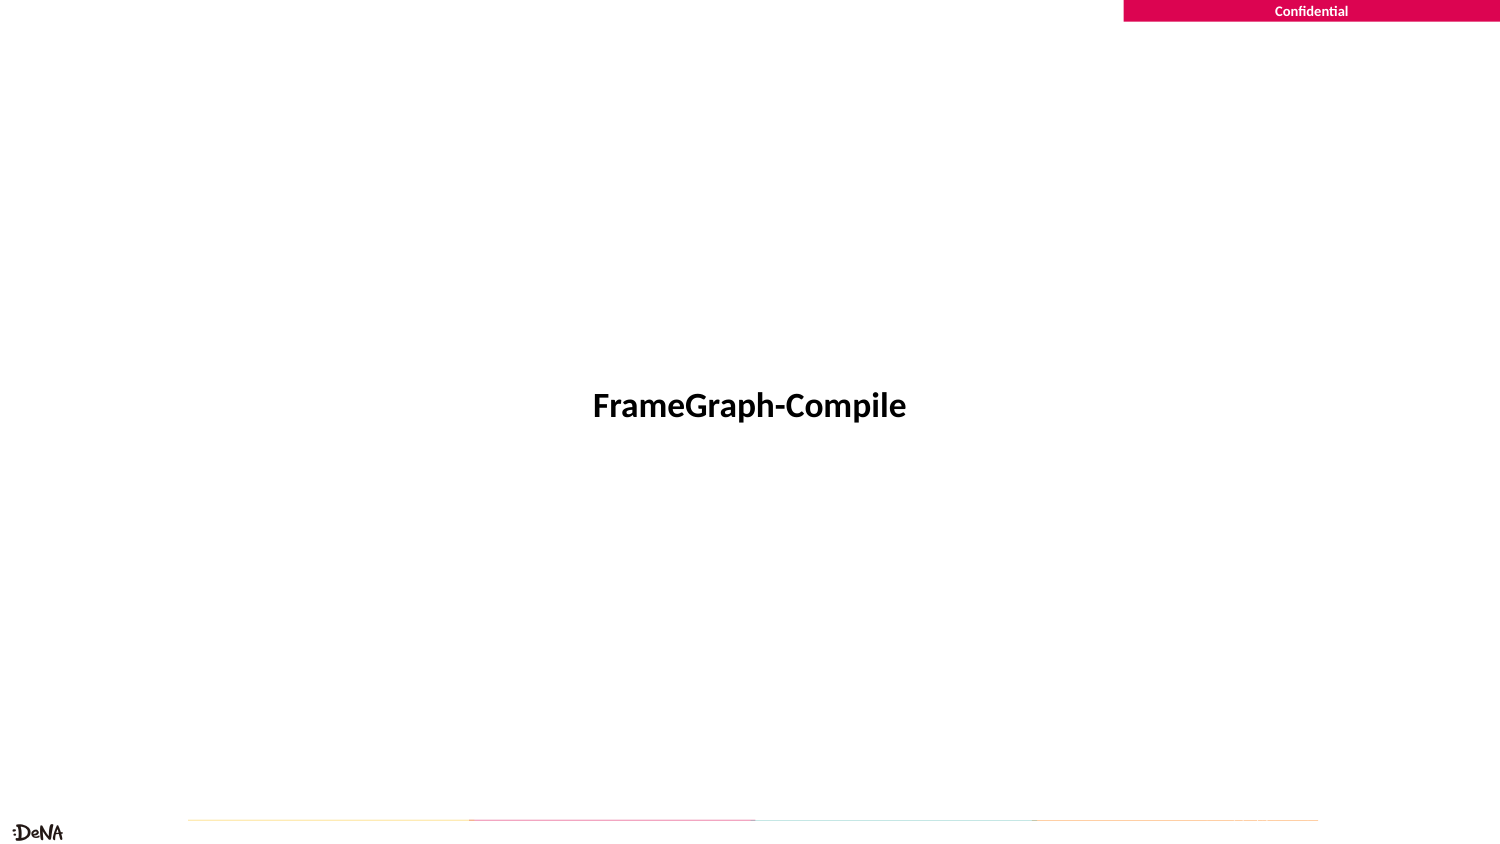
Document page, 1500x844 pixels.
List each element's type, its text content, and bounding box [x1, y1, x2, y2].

title FrameGraph-Compile [114, 337, 1386, 458]
picture [12, 824, 63, 841]
